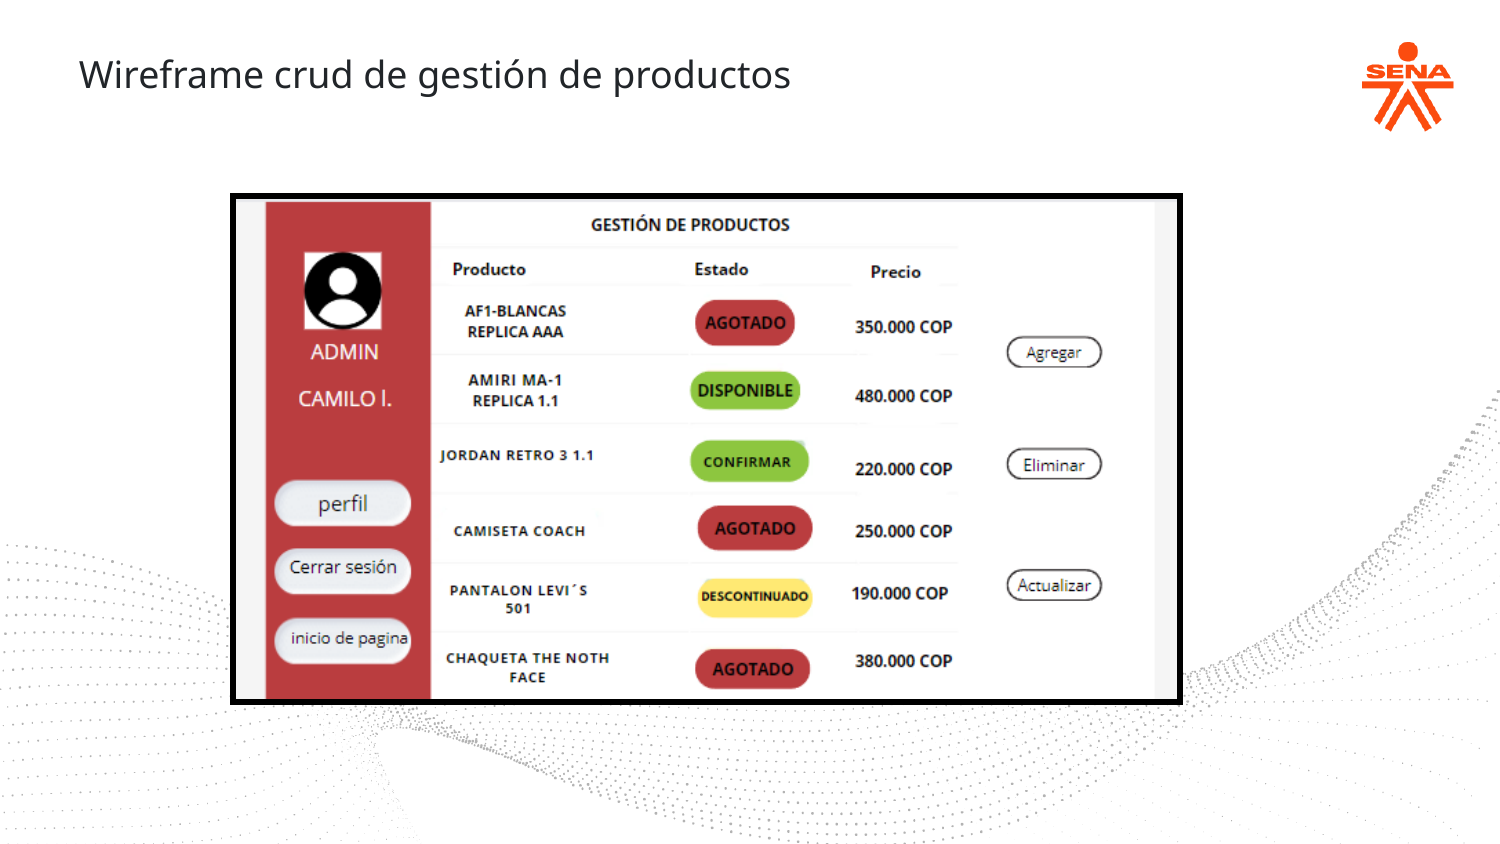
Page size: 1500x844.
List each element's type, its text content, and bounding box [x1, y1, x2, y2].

text_box Wireframe crud de gestión de productos [63, 43, 1332, 104]
picture [0, 0, 1500, 844]
